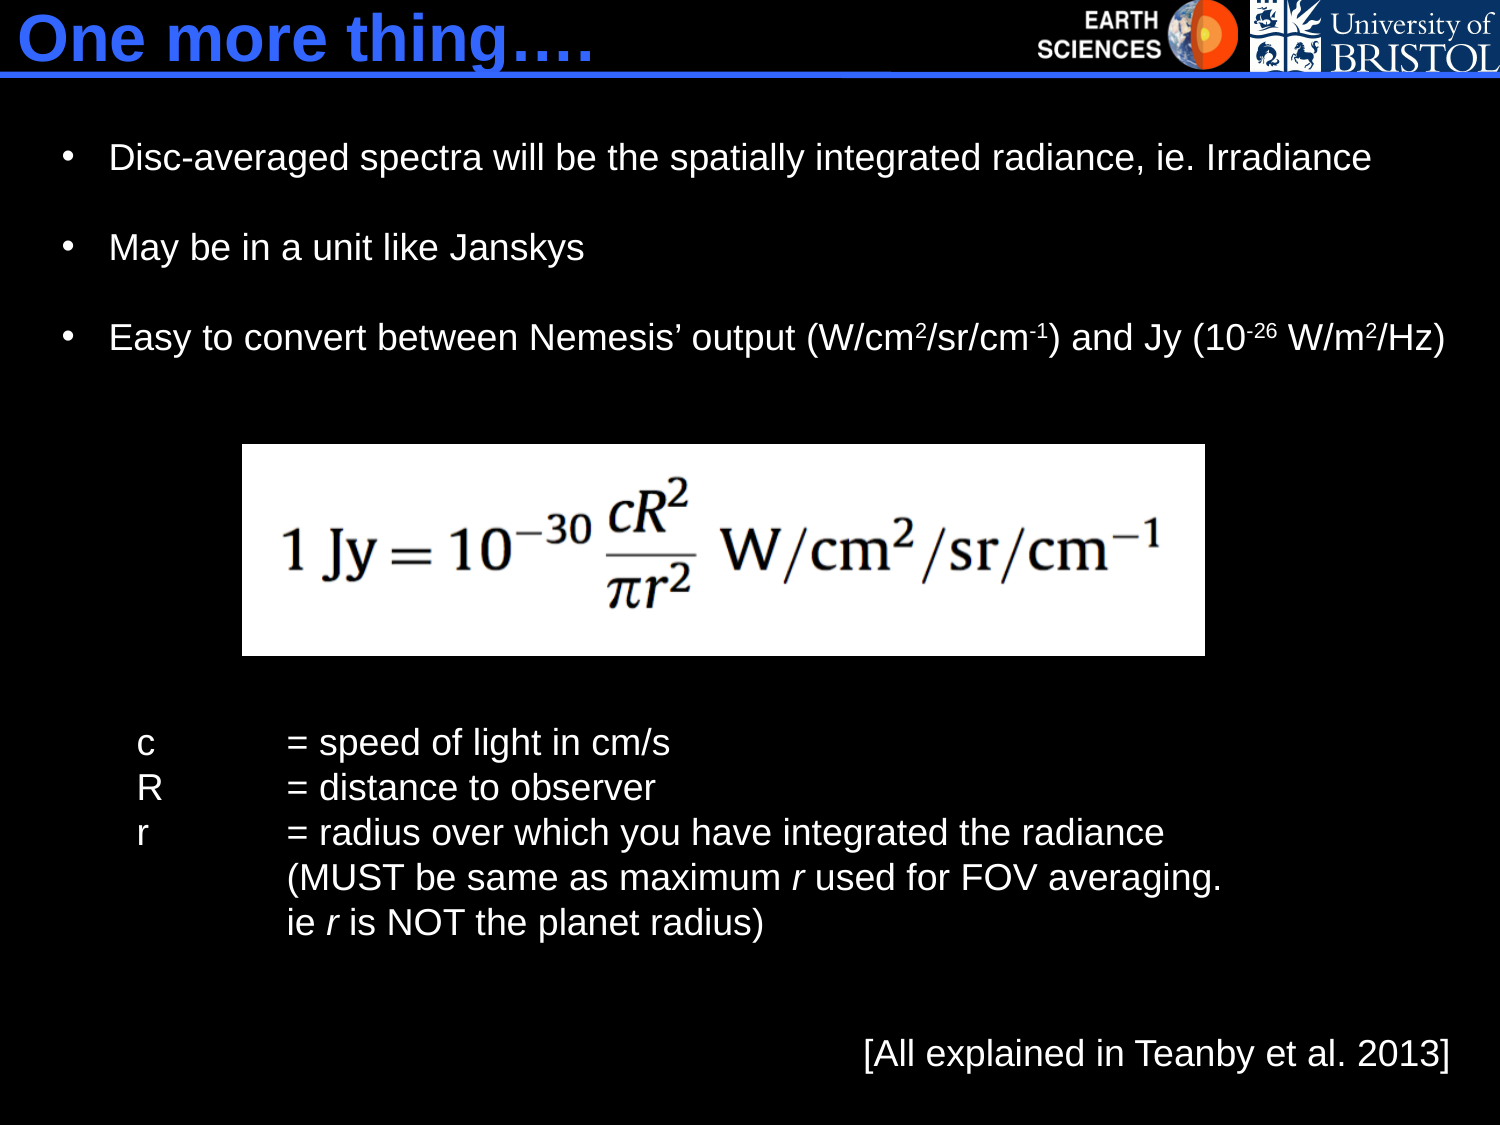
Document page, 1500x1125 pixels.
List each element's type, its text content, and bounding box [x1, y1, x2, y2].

text_box Disc-averaged spectra will be the spatially integrated radiance, ie. Irradiance May be in a unit like Janskys Easy to convert between Nemesis’ output (W/cm2/sr/cm-1) and Jy (10-26 W/m2/Hz) c = speed of light in cm/s R = distance to observer r = radius over which you have integrated the radiance (MUST be same as maximum r used for FOV averaging. ie r is NOT the planet radius) [46, 125, 1462, 1125]
text_box [All explained in Teanby et al. 2013] [848, 1021, 1466, 1125]
picture [1037, 0, 1238, 71]
picture [241, 444, 1205, 657]
text_box One more thing…. [2, 0, 611, 70]
picture [1249, 0, 1500, 73]
